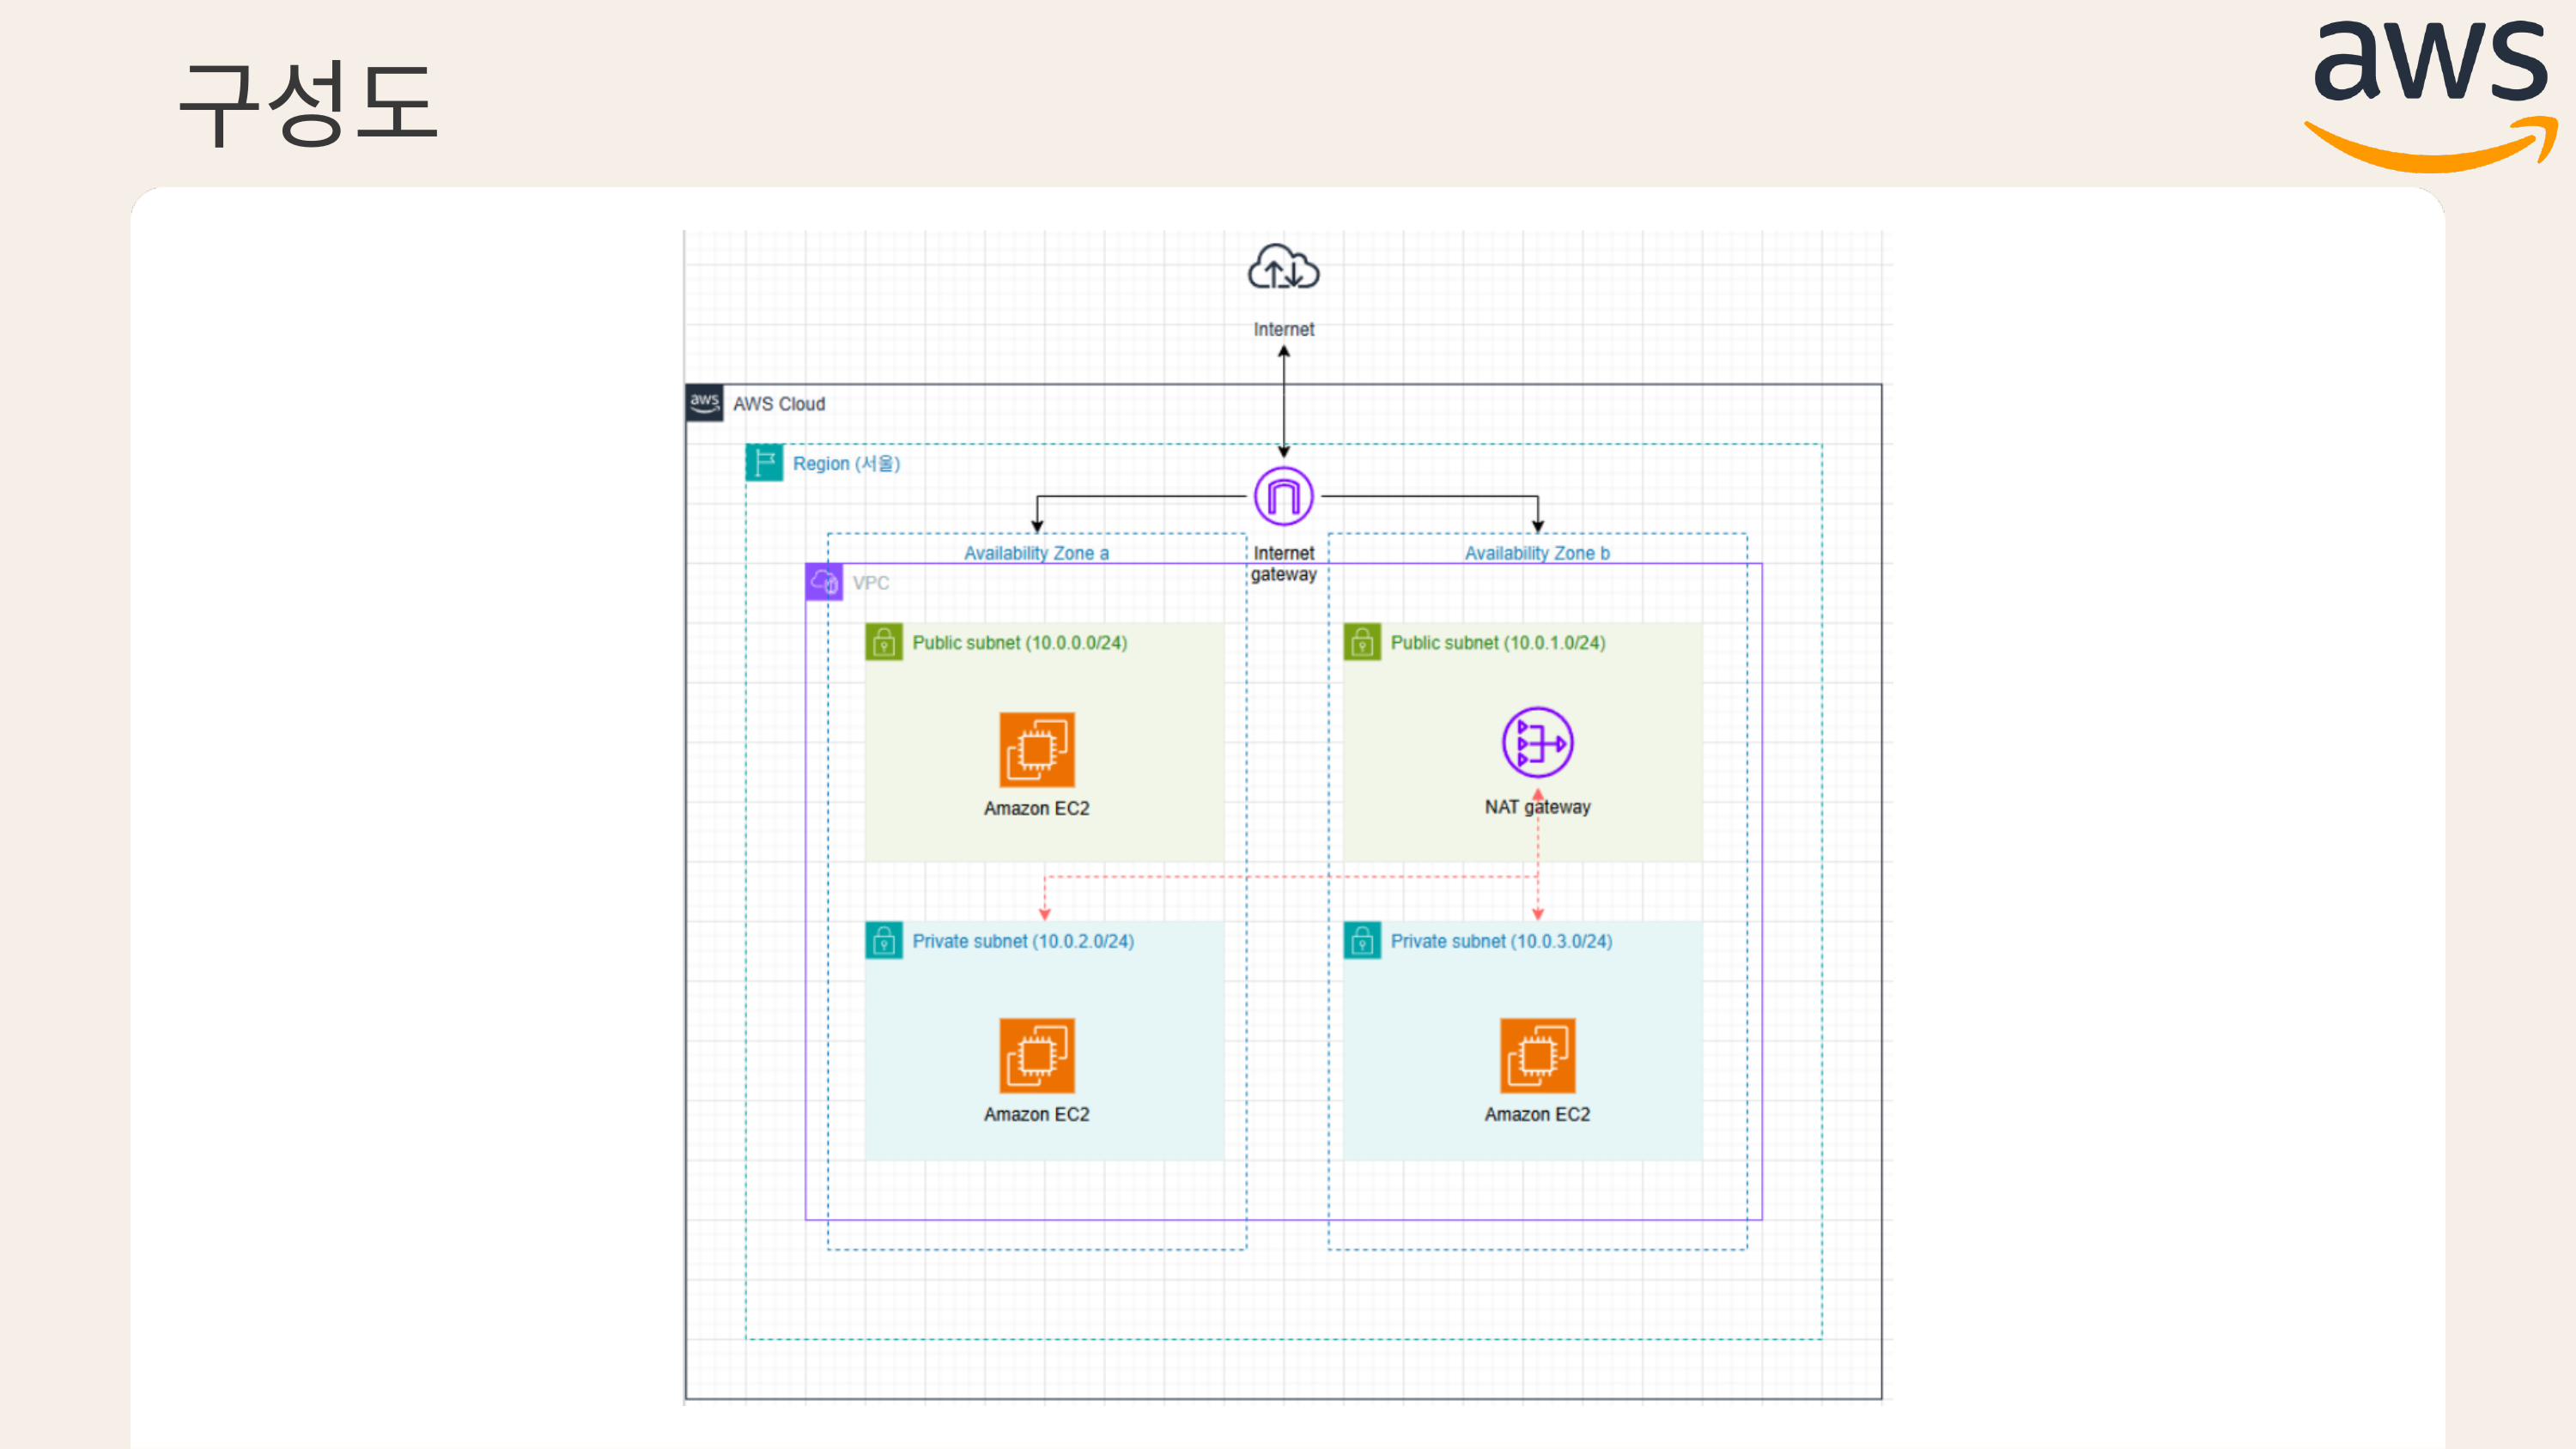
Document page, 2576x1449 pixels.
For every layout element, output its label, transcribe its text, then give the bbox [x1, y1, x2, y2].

text_box 구성도 [131, 39, 498, 173]
picture [130, 187, 2446, 1449]
picture [2301, 21, 2561, 174]
